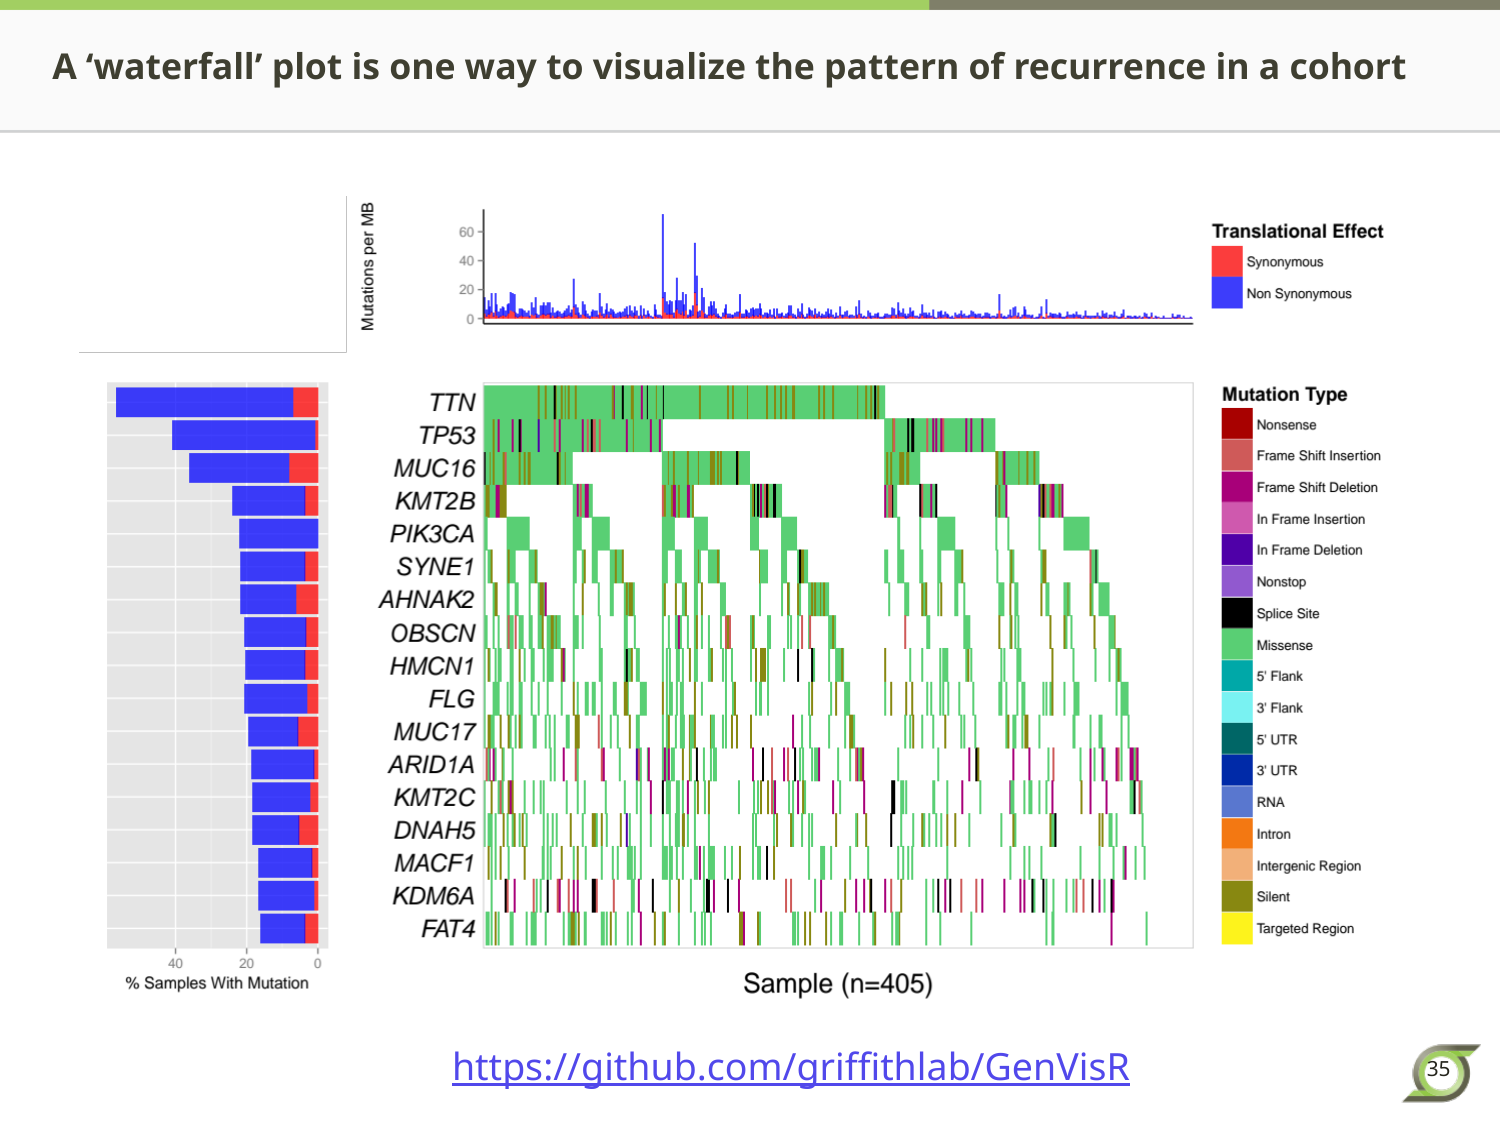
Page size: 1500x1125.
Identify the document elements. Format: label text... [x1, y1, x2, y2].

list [62, 196, 1438, 1006]
title A ‘waterfall’ plot is one way to visualize the pattern of recurrence in a cohort [37, 18, 1454, 112]
text_box https://github.com/griffithlab/GenVisR [362, 1035, 1275, 1101]
